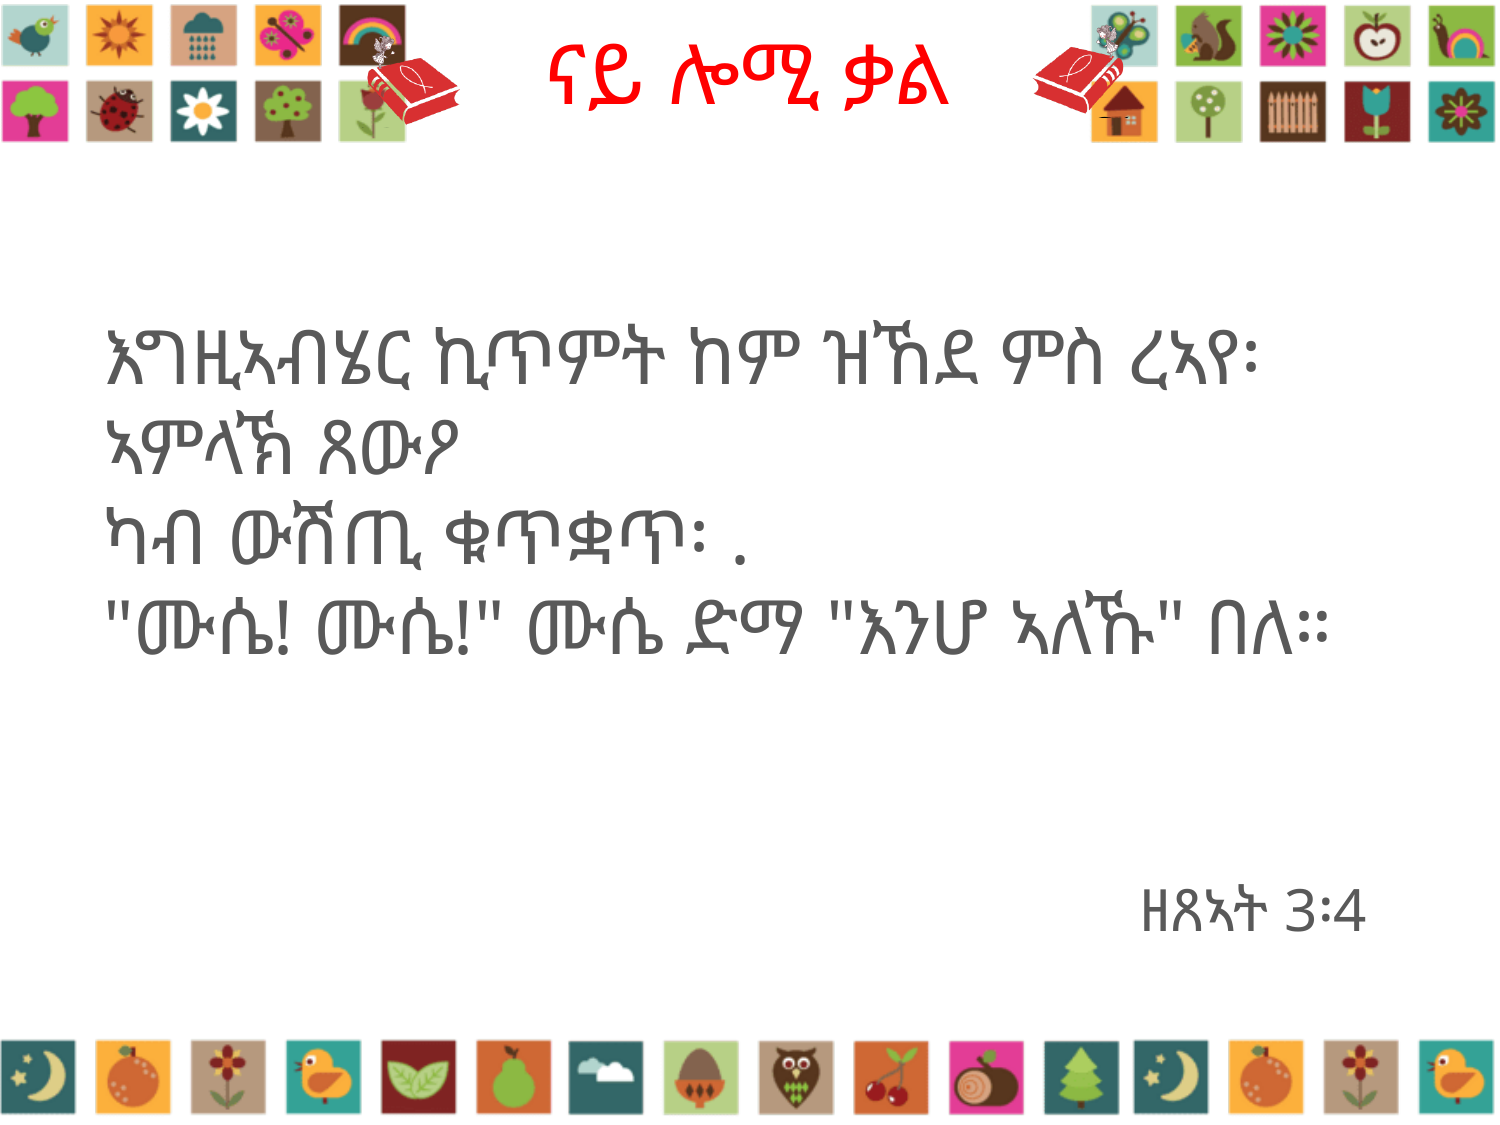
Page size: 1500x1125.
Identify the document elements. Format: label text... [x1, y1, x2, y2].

picture [1001, 3, 1500, 150]
text_box ዘጸኣት 3፡4 [749, 865, 1382, 951]
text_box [0, 1028, 1500, 1118]
text_box ናይ ሎሚ ቃል [425, 13, 1077, 129]
text_box እግዚኣብሄር ኪጥምት ከም ዝኸደ ምስ ረኣየ፡ ኣምላኽ ጸውዖ ካብ ውሽጢ ቁጥቋጥ፡ . "ሙሴ! ሙሴ!" ሙሴ ድማ "እንሆ ኣለኹ" በለ። [88, 302, 1436, 768]
picture [0, 3, 492, 150]
